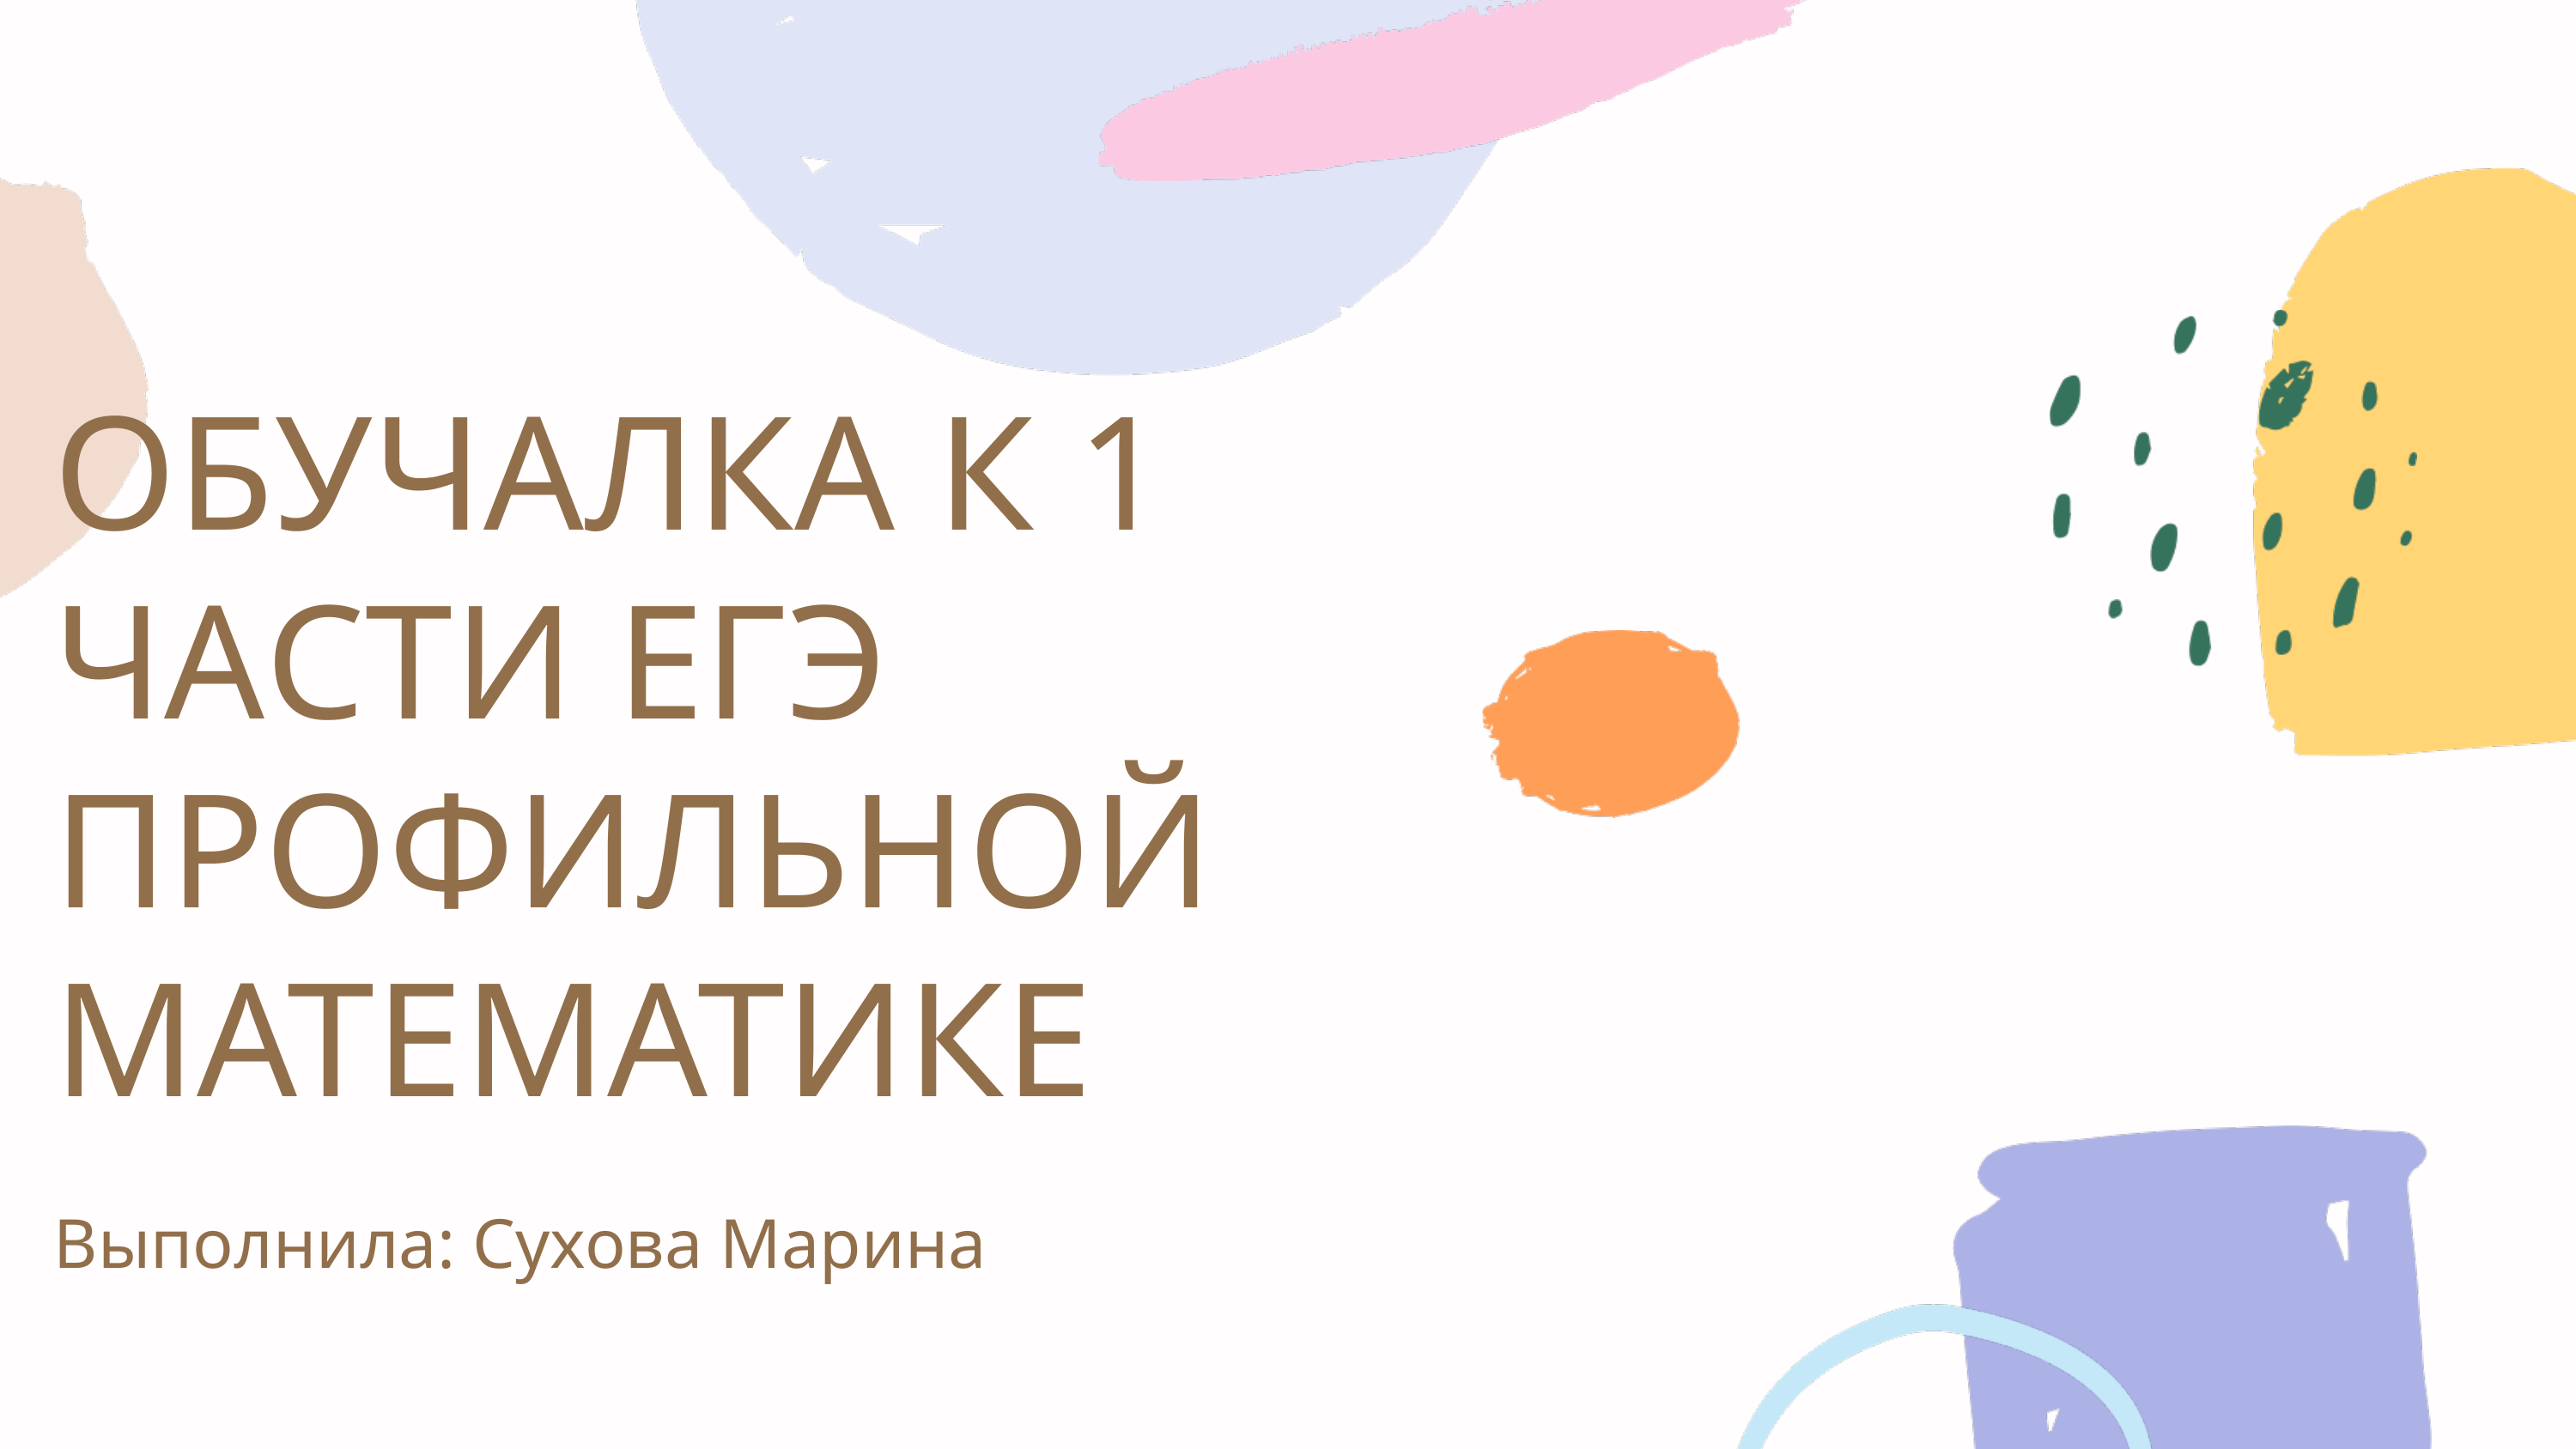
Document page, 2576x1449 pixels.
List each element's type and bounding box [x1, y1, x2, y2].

picture [2049, 167, 2576, 756]
picture [632, 0, 1830, 376]
picture [1482, 630, 1741, 818]
text_box [53, 372, 1464, 1282]
picture [1718, 1125, 2432, 1449]
picture [0, 124, 149, 667]
